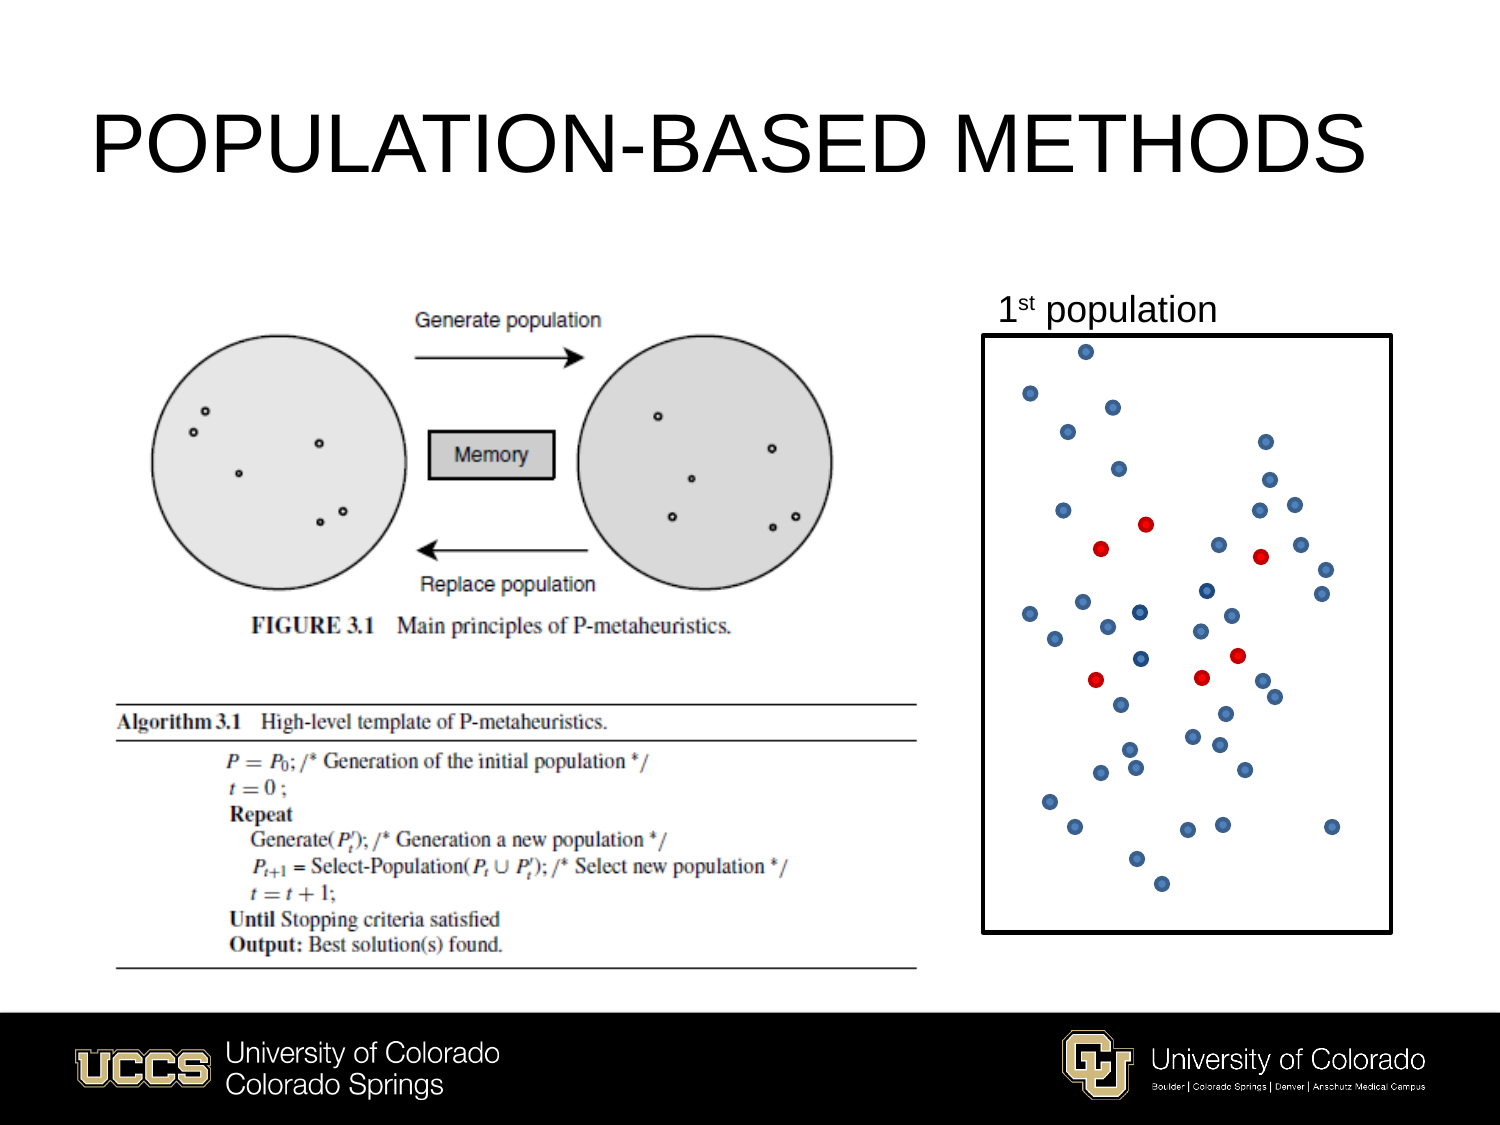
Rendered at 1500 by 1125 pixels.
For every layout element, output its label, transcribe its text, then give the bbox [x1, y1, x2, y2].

title POPULATION-BASED METHODS [75, 45, 1425, 233]
text_box 1st population [982, 277, 1456, 337]
picture [84, 690, 939, 985]
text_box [982, 335, 1392, 933]
picture [75, 1041, 499, 1100]
picture [103, 271, 866, 655]
picture [1062, 1030, 1425, 1100]
